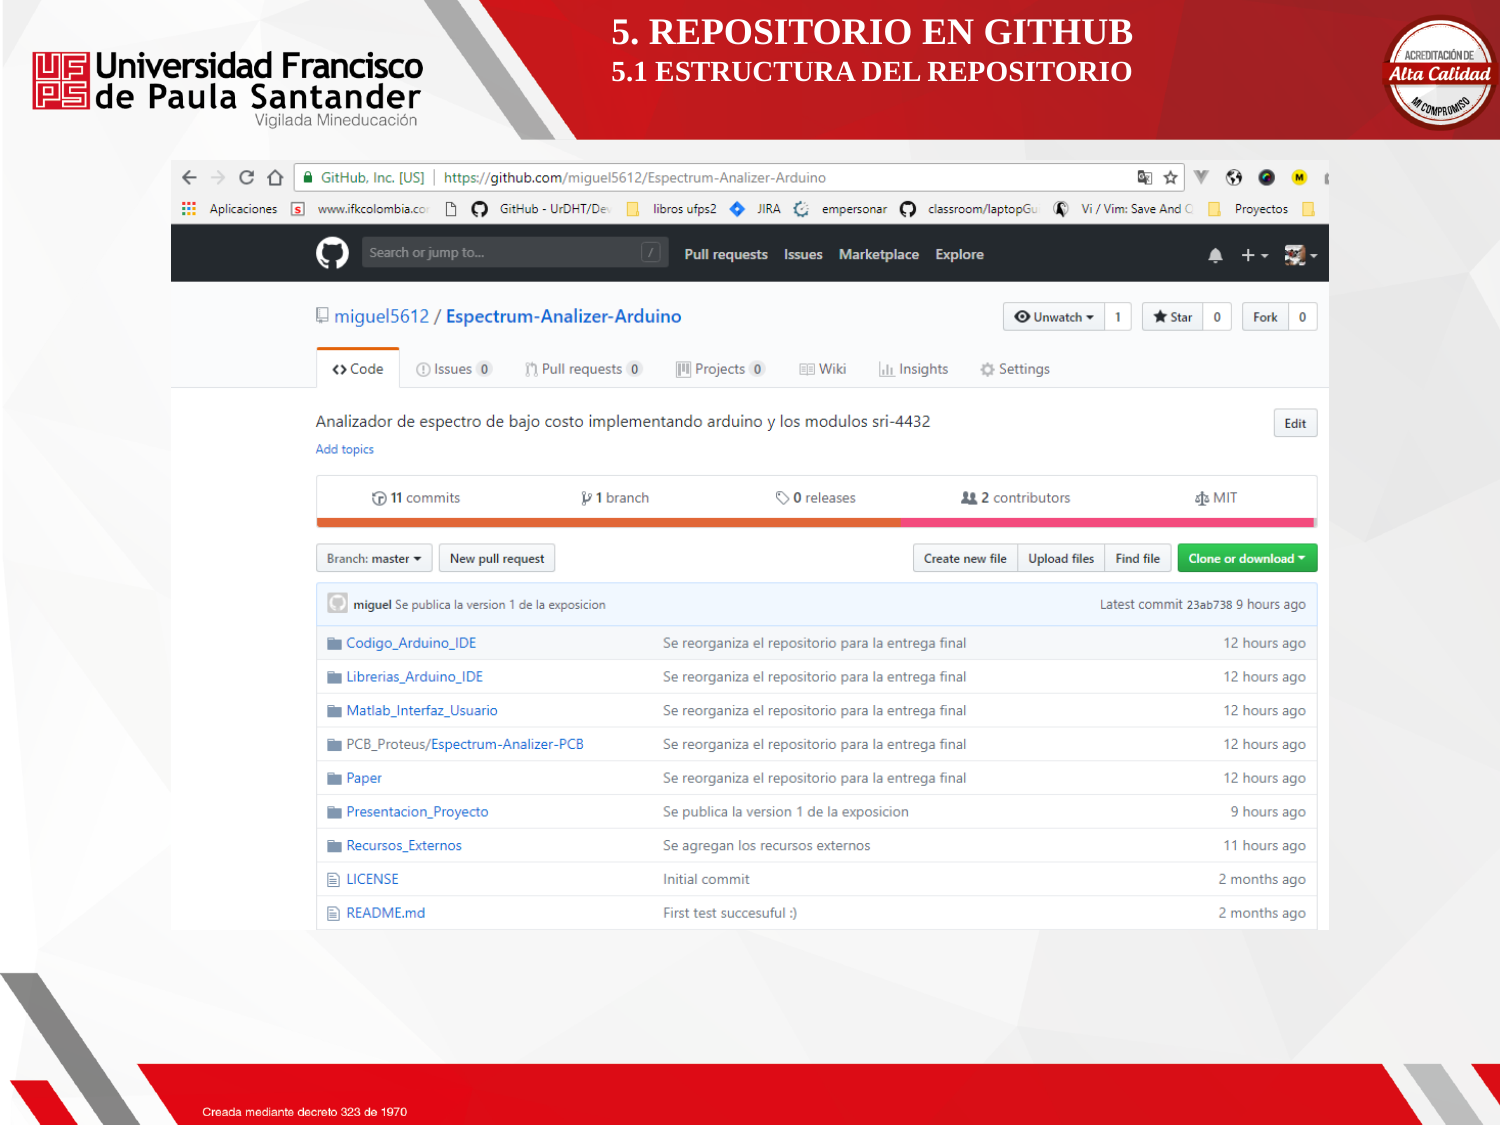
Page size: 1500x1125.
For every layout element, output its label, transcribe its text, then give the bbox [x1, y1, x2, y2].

picture [0, 0, 1500, 1125]
text_box 5. REPOSITORIO EN GITHUB 5.1 ESTRUCTURA DEL REPOSITORIO [596, 0, 1500, 95]
